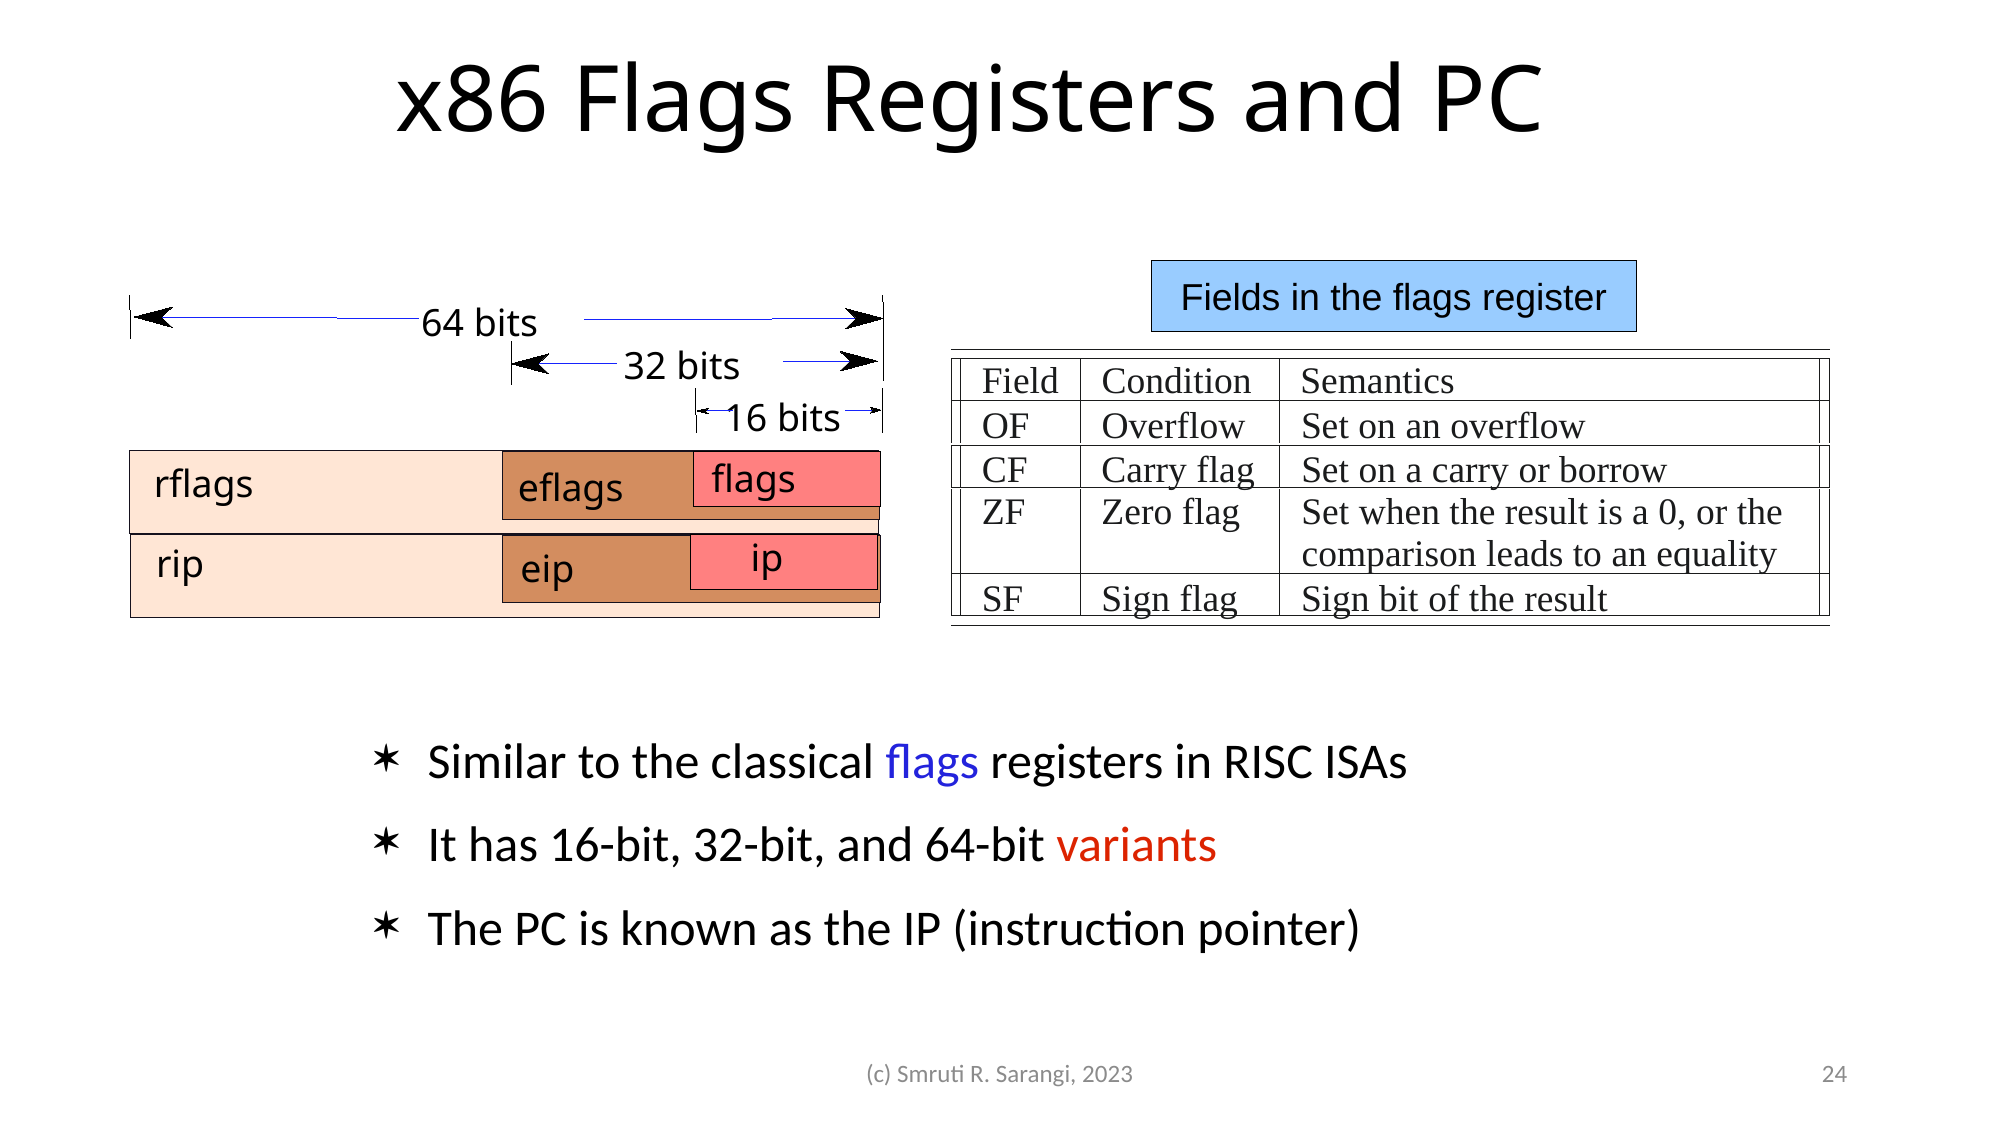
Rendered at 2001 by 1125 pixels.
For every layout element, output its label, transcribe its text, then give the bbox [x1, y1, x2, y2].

text_box Fields in the flags register [1151, 260, 1637, 332]
footer (c) Smruti R. Sarangi, 2023 [662, 1042, 1338, 1103]
slide_number 24 [1412, 1042, 1863, 1103]
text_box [129, 295, 884, 618]
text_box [946, 344, 1836, 632]
title x86 Flags Registers and PC [395, 24, 1613, 179]
list Similar to the classical flags registers in RISC ISAs It has 16-bit, 32-bit, and 64-bit variants The PC is known as the IP (instruction pointer) [356, 735, 1685, 1072]
